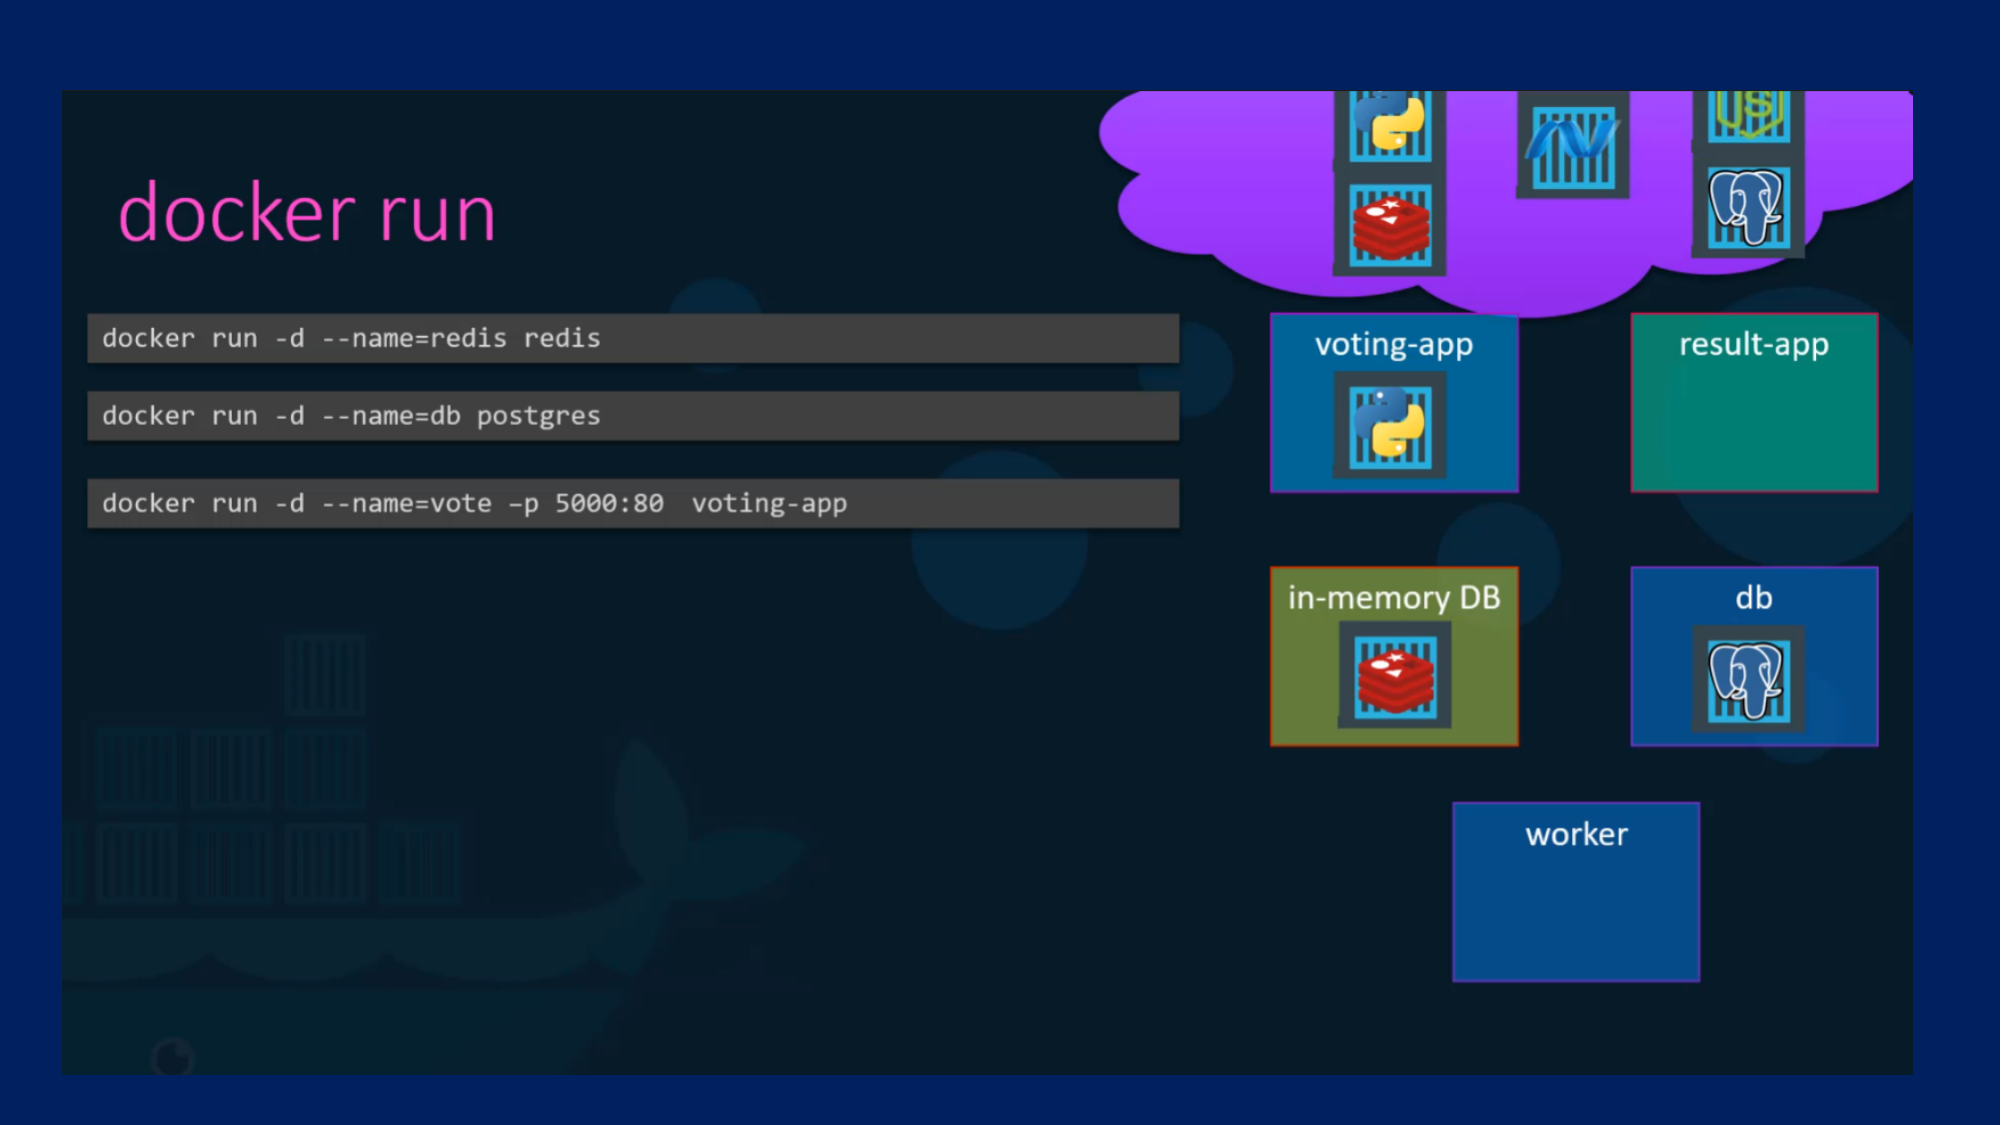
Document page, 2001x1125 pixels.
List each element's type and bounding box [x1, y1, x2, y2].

picture [62, 90, 1913, 1075]
